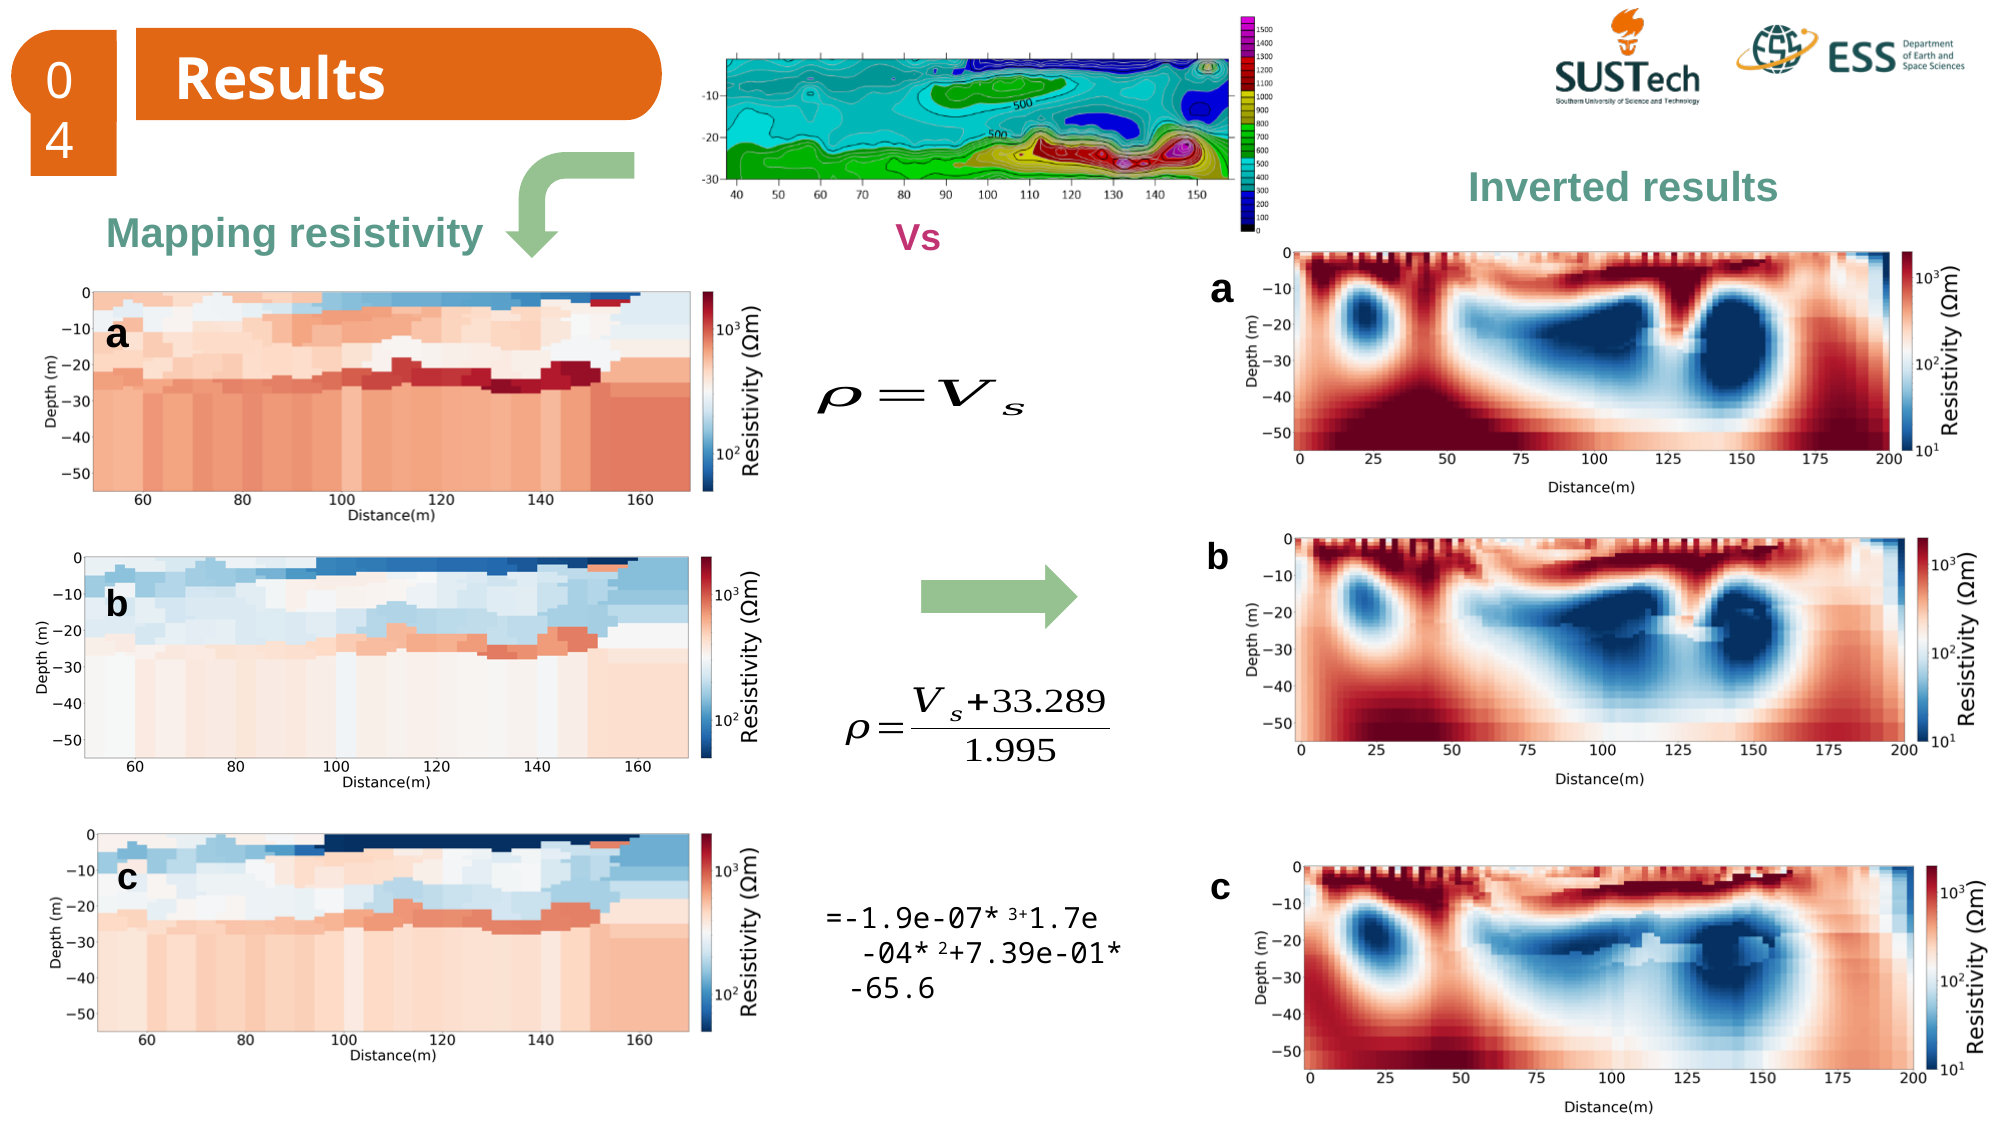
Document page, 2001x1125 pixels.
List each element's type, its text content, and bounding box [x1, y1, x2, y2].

text_box b [1191, 524, 1371, 585]
text_box Mapping resistivity [91, 198, 520, 264]
picture [1467, 0, 1971, 152]
text_box 04 [30, 41, 117, 176]
text_box c [1195, 854, 1375, 915]
text_box Results [160, 34, 403, 119]
picture [1252, 858, 1991, 1118]
picture [686, 7, 1965, 498]
text_box [134, 26, 663, 122]
picture [42, 284, 766, 526]
picture [33, 549, 765, 793]
text_box [10, 28, 118, 123]
picture [47, 826, 764, 1066]
text_box Inverted results [1453, 152, 1826, 218]
text_box [919, 558, 1081, 635]
picture [1243, 530, 1982, 790]
text_box a [1195, 266, 1243, 318]
text_box [517, 151, 636, 260]
